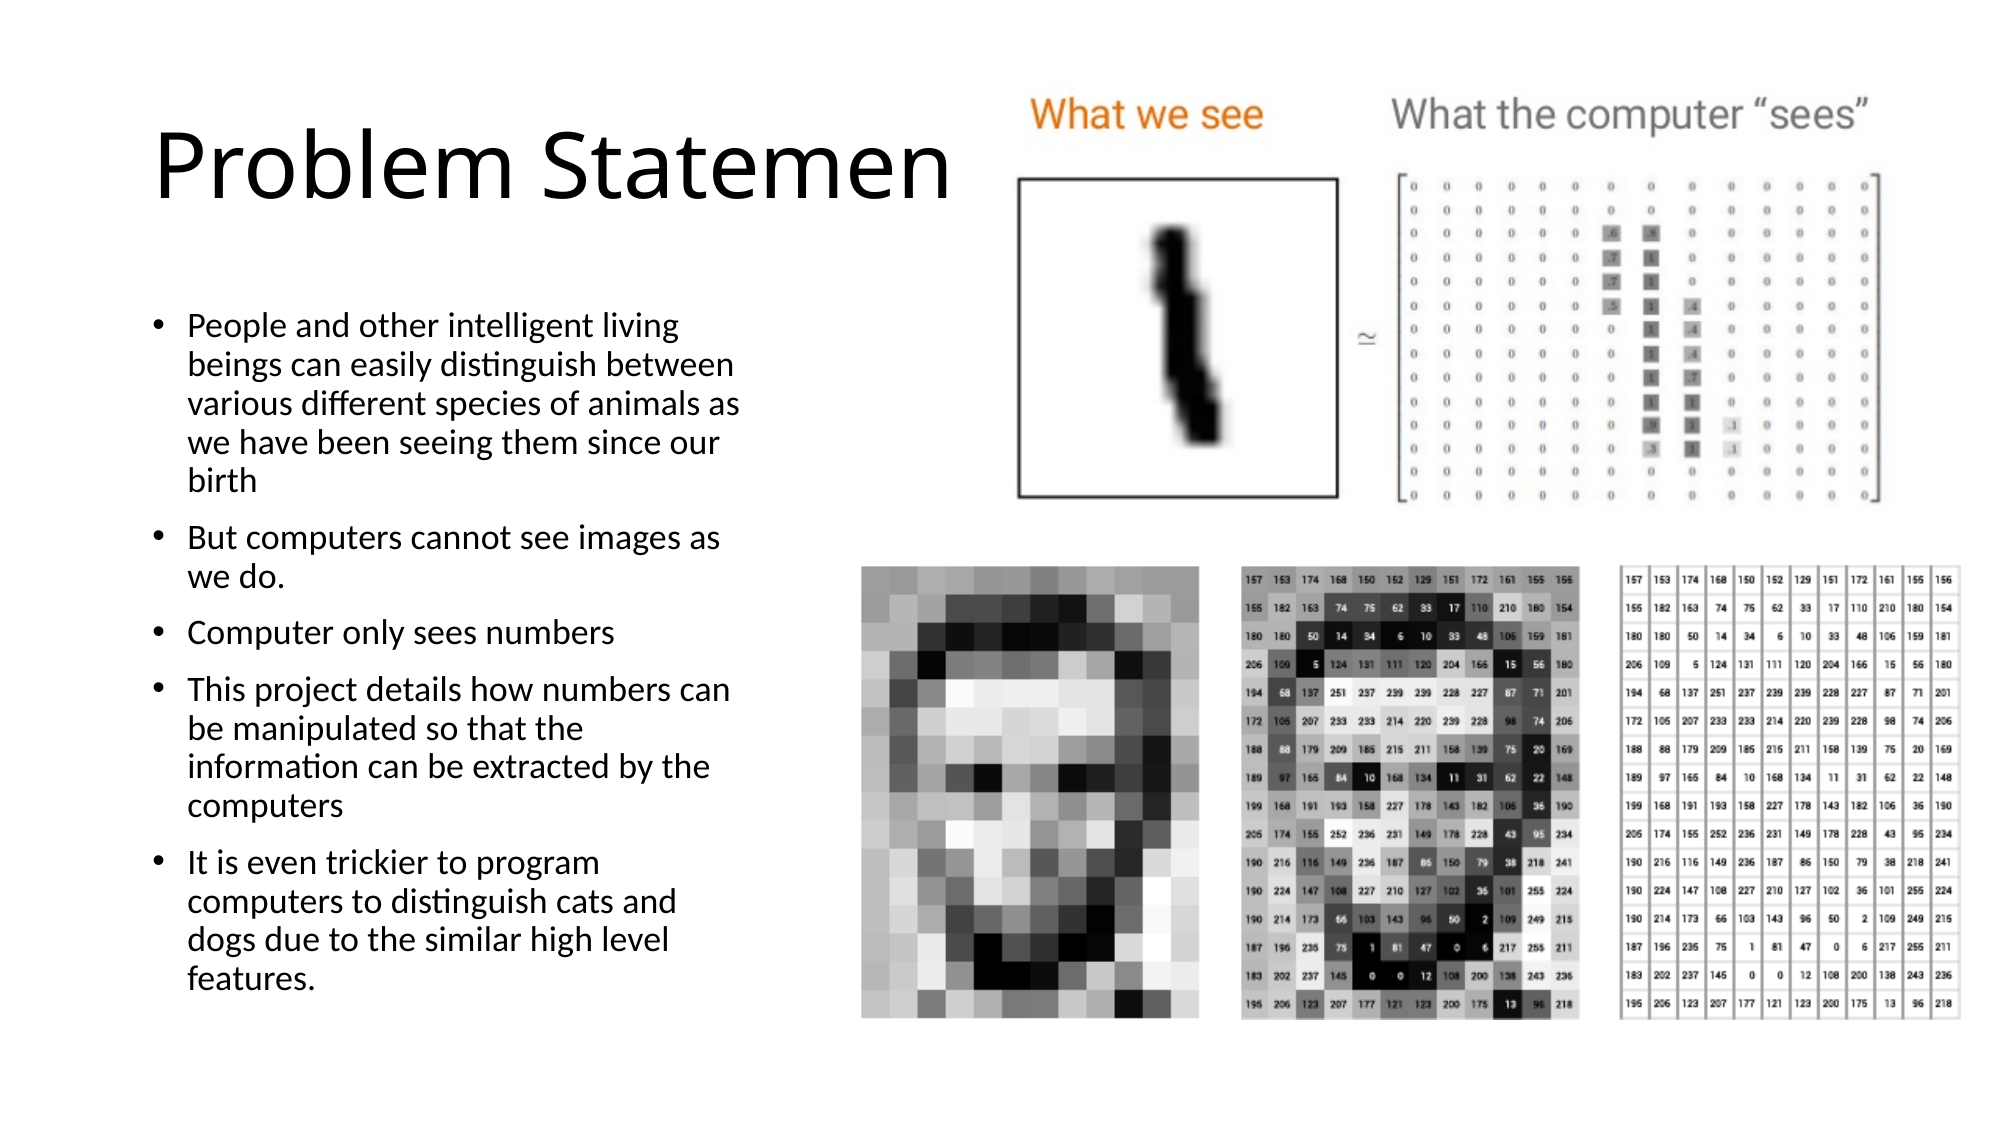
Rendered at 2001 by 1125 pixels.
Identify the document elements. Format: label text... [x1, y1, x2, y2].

list People and other intelligent living beings can easily distinguish between various different species of animals as we have been seeing them since our birth But computers cannot see images as we do. Computer only sees numbers This project details how numbers can be manipulated so that the information can be extracted by the computers It is even trickier to program computers to distinguish cats and dogs due to the similar high level features. [137, 299, 761, 1014]
title Problem Statement [137, 59, 949, 278]
picture [949, 24, 1947, 531]
picture [860, 565, 1961, 1020]
